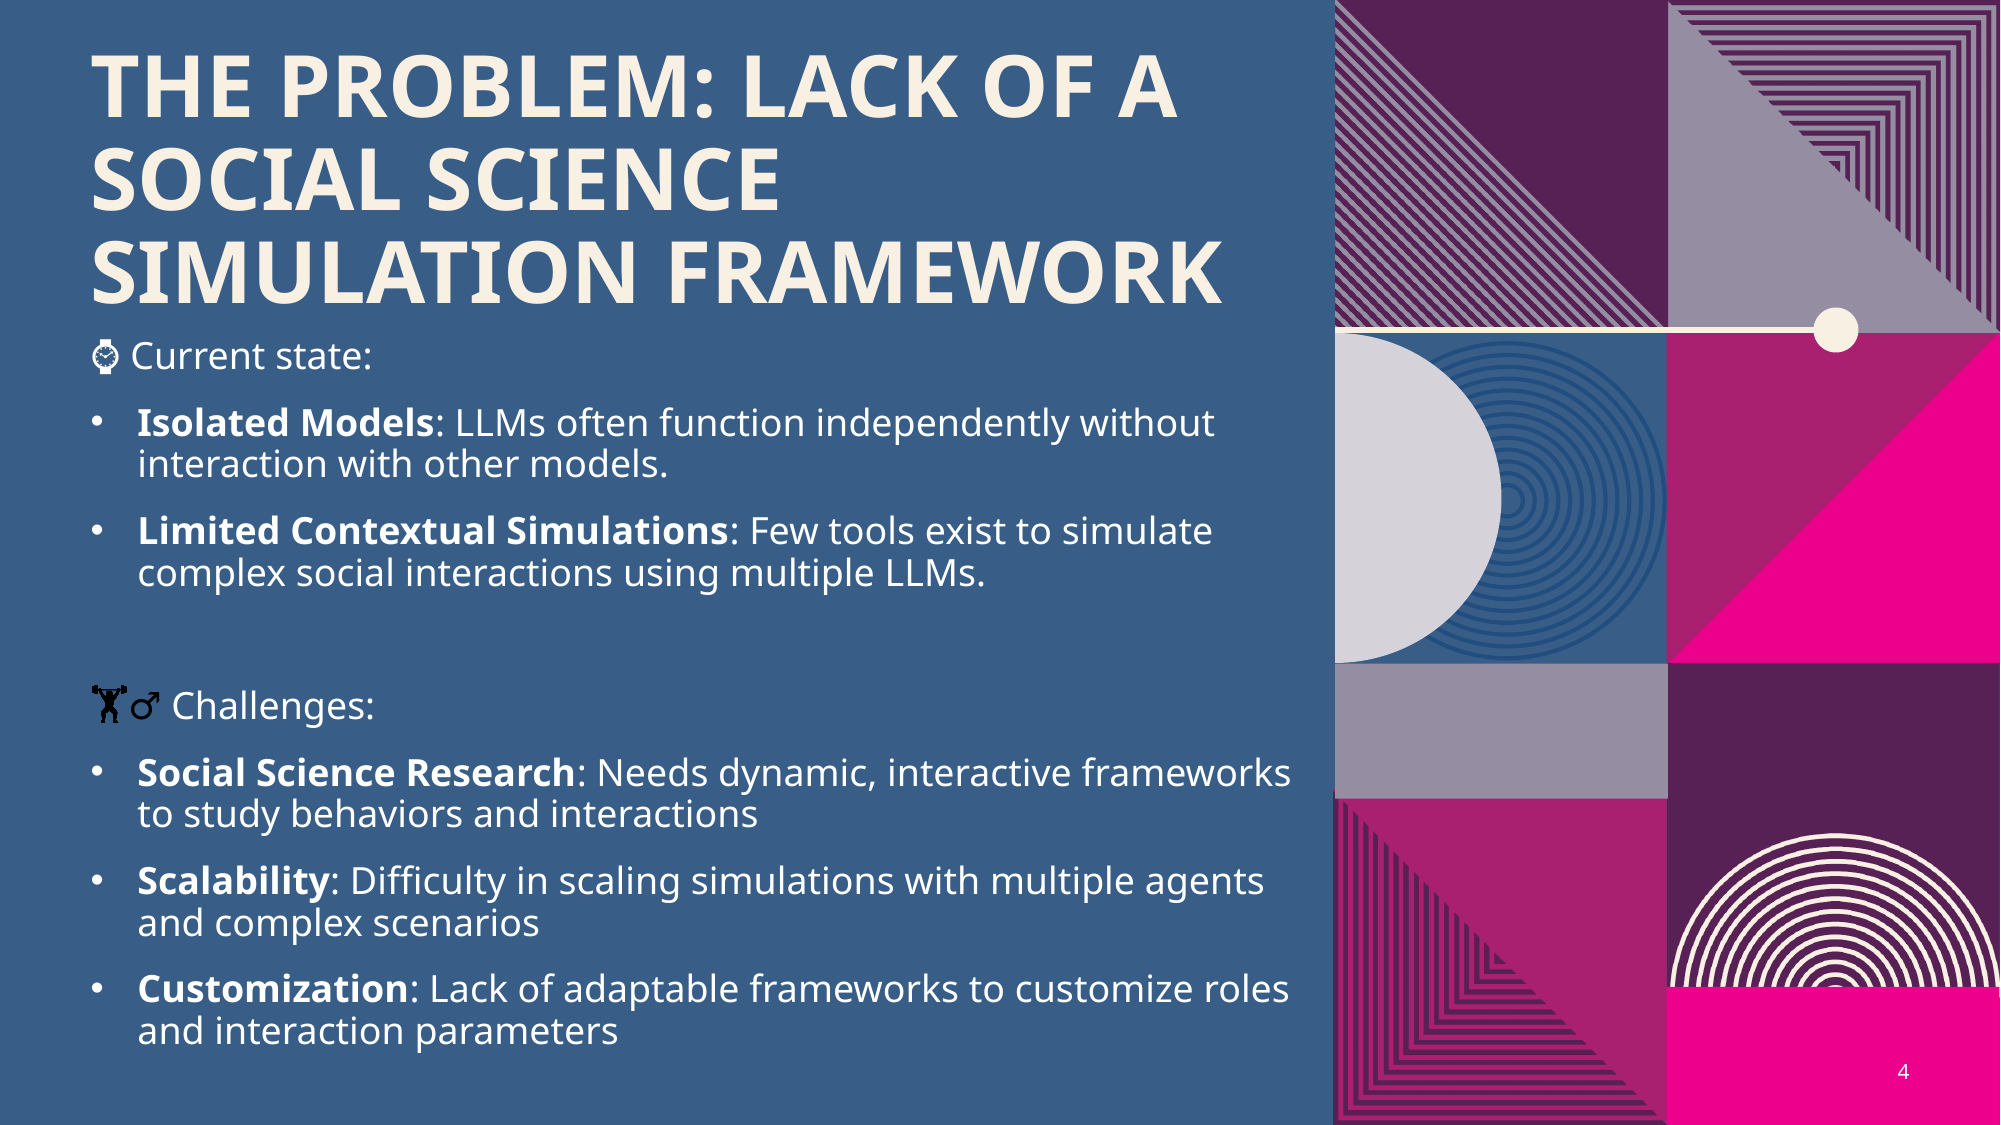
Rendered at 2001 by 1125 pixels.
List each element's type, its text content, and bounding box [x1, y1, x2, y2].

title The problem: lack of a social science simulation framework [75, 35, 1249, 327]
list ⌚ Current state: Isolated Models: LLMs often function independently without interaction with other models. Limited Contextual Simulations: Few tools exist to simulate complex social interactions using multiple LLMs. 🏋️‍♂️ Challenges: Social Science Research: Needs dynamic, interactive frameworks to study behaviors and interactions Scalability: Difficulty in scaling simulations with multiple agents and complex scenarios Customization: Lack of adaptable frameworks to customize roles and interaction parameters [75, 327, 1311, 1090]
slide_number 4 [1849, 1042, 1925, 1103]
picture [1669, 833, 2001, 998]
picture [1333, 791, 1667, 1125]
picture [1335, 0, 2001, 333]
